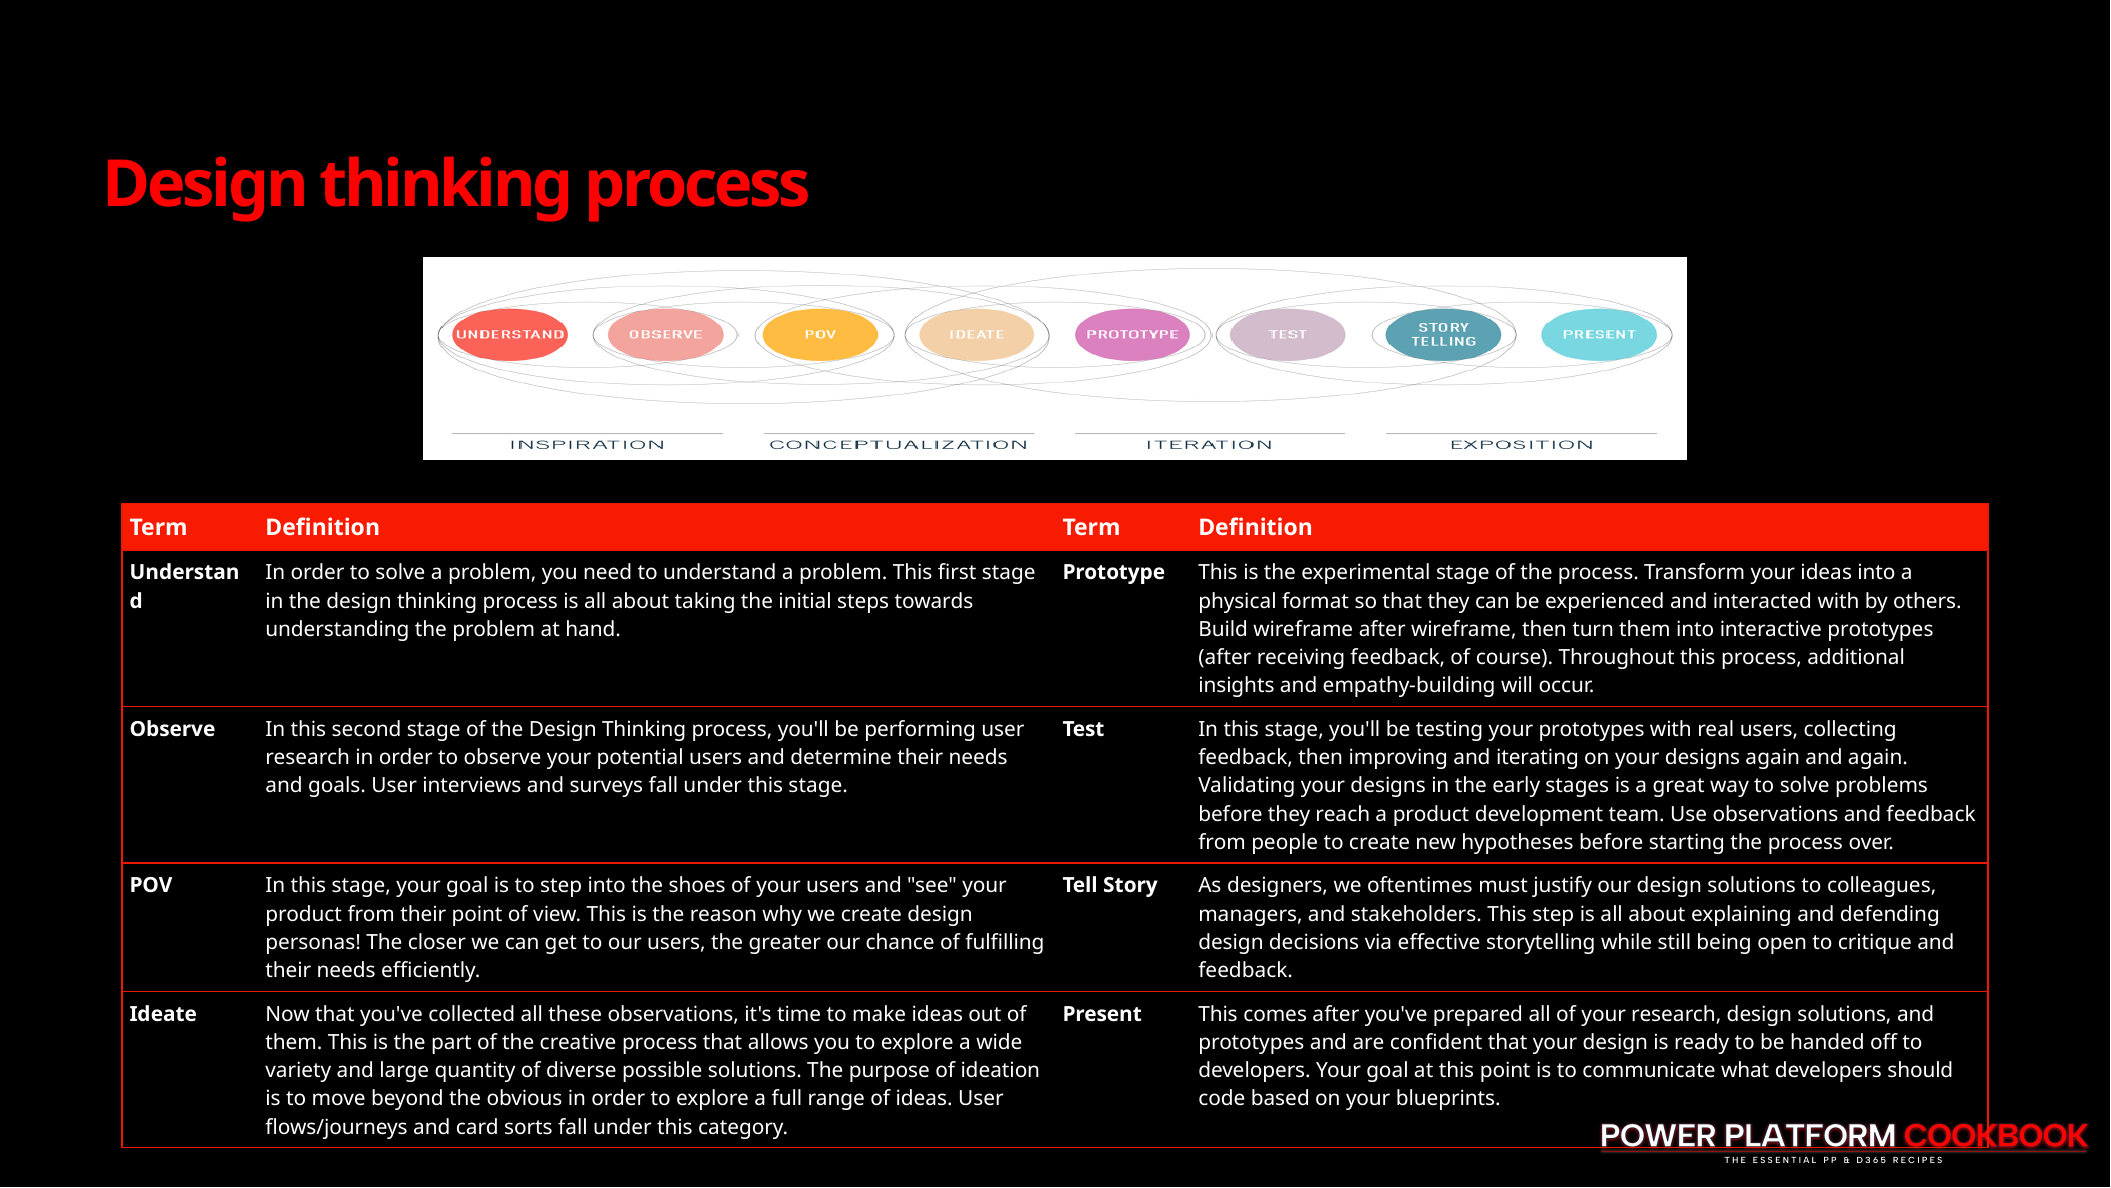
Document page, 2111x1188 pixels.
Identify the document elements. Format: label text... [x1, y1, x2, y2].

table_cell In this stage, you'll be testing your prototypes with real users, collecting feedback, then improving and iterating on your designs again and again. Validating your designs in the early stages is a great way to solve problems before they reach a product development team. Use observations and feedback from people to create new hypotheses before starting the process over. [1191, 707, 1987, 862]
table_cell Now that you've collected all these observations, it's time to make ideas out of them. This is the part of the creative process that allows you to explore a wide variety and large quantity of diverse possible solutions. The purpose of ideation is to move beyond the obvious in order to explore a full range of ideas. User flows/journeys and card sorts fall under this category. [258, 992, 1055, 1147]
table_cell Understand [123, 551, 258, 706]
table_cell Observe [123, 707, 258, 862]
table_header Definition [1191, 504, 1987, 549]
table_cell In this second stage of the Design Thinking process, you'll be performing user research in order to observe your potential users and determine their needs and goals. User interviews and surveys fall under this stage. [258, 707, 1055, 862]
table_header Term [123, 504, 258, 549]
title Design thinking process [65, 115, 2033, 258]
table_cell Ideate [123, 992, 258, 1147]
picture [422, 256, 1688, 460]
table_cell Present [1055, 992, 1191, 1147]
table_header Definition [258, 504, 1055, 549]
table_cell Test [1055, 707, 1191, 862]
table_cell Tell Story [1055, 864, 1191, 991]
table_cell As designers, we oftentimes must justify our design solutions to colleagues, managers, and stakeholders. This step is all about explaining and defending design decisions via effective storytelling while still being open to critique and feedback. [1191, 864, 1987, 991]
table_cell In order to solve a problem, you need to understand a problem. This first stage in the design thinking process is all about taking the initial steps towards understanding the problem at hand. [258, 551, 1055, 706]
table_cell This is the experimental stage of the process. Transform your ideas into a physical format so that they can be experienced and interacted with by others. Build wireframe after wireframe, then turn them into interactive prototypes (after receiving feedback, of course). Throughout this process, additional insights and empathy-building will occur. [1191, 551, 1987, 706]
table_cell POV [123, 864, 258, 991]
table_cell Prototype [1055, 551, 1191, 706]
picture [1594, 1105, 2097, 1187]
table_cell This comes after you've prepared all of your research, design solutions, and prototypes and are confident that your design is ready to be handed off to developers. Your goal at this point is to communicate what developers should code based on your blueprints. [1191, 992, 1987, 1147]
table_cell In this stage, your goal is to step into the shoes of your users and "see" your product from their point of view. This is the reason why we create design personas! The closer we can get to our users, the greater our chance of fulfilling their needs efficiently. [258, 864, 1055, 991]
table_header Term [1055, 504, 1191, 549]
